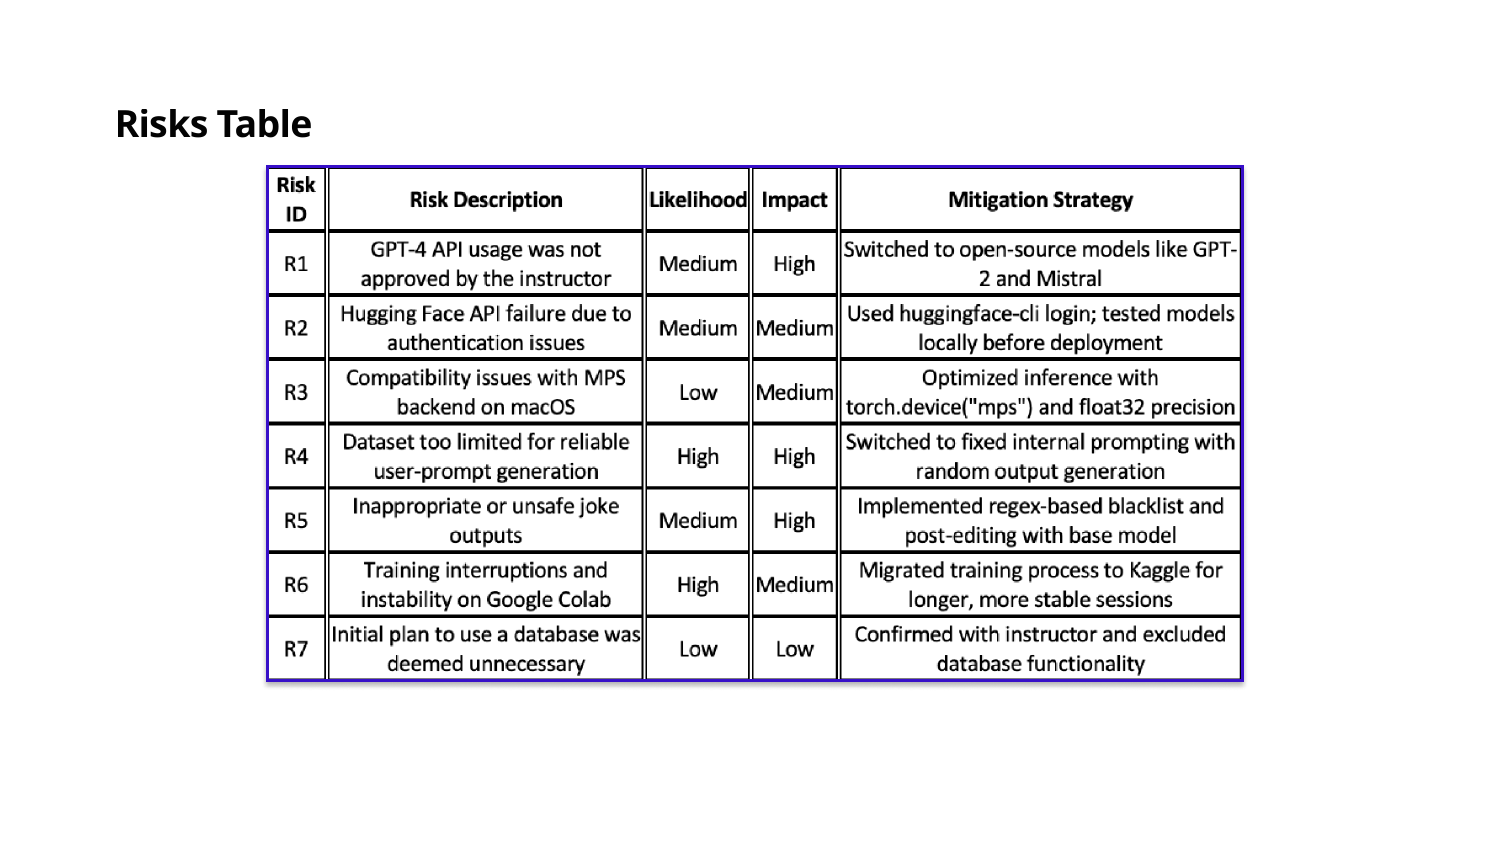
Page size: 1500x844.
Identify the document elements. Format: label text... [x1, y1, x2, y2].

text_box Risks Table [99, 99, 376, 146]
picture [260, 163, 1250, 691]
